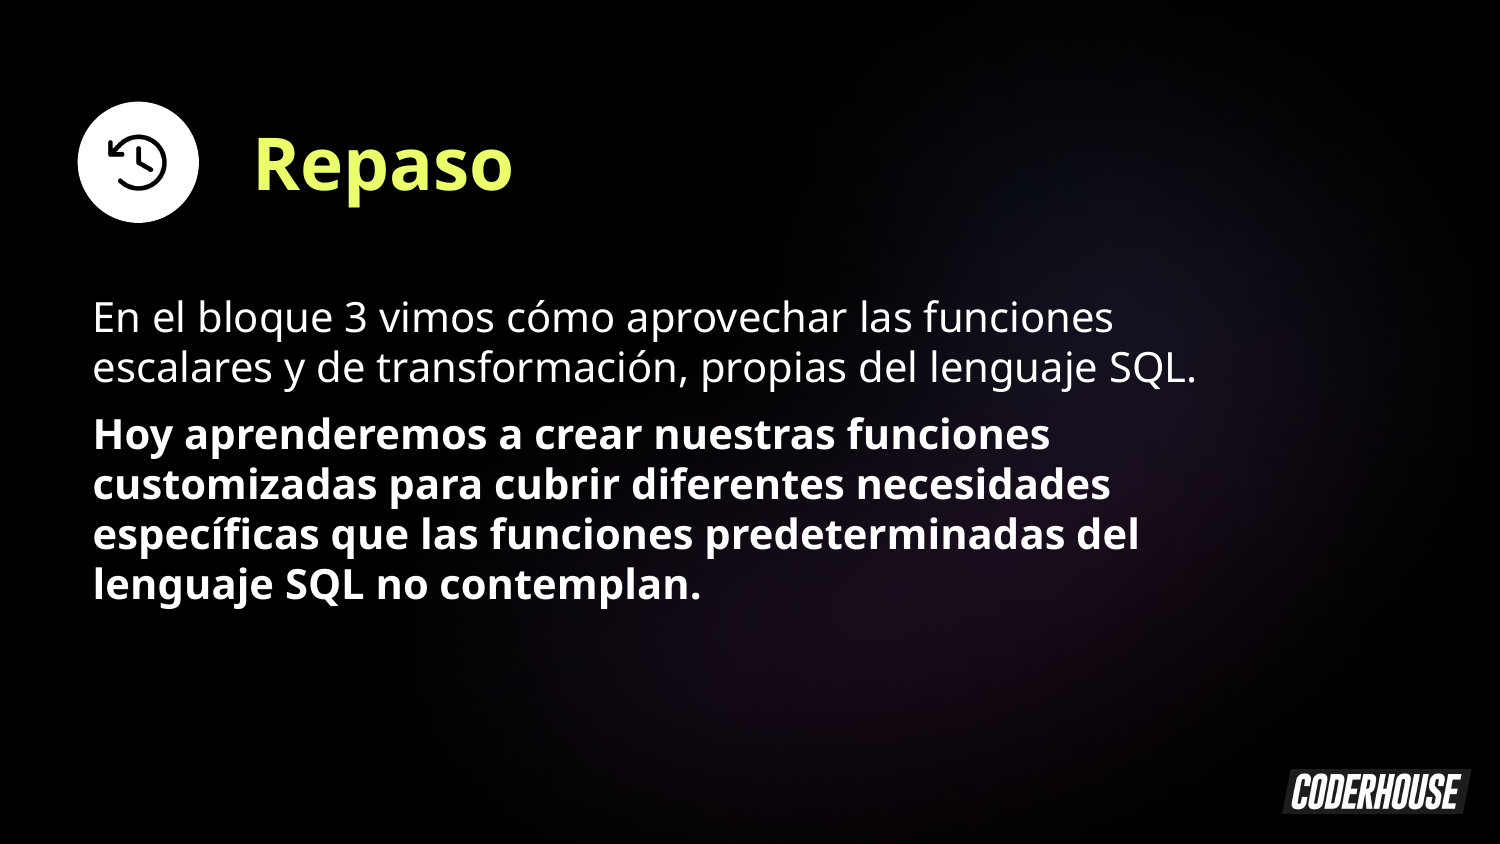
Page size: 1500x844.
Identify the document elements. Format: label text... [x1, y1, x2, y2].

text_box Repaso [237, 112, 1414, 222]
text_box En el bloque 3 vimos cómo aprovechar las funciones escalares y de transformación, propias del lenguaje SQL. Hoy aprenderemos a crear nuestras funciones customizadas para cubrir diferentes necesidades específicas que las funciones predeterminadas del lenguaje SQL no contemplan. [77, 275, 1307, 623]
picture [0, 0, 1500, 844]
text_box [77, 101, 200, 224]
